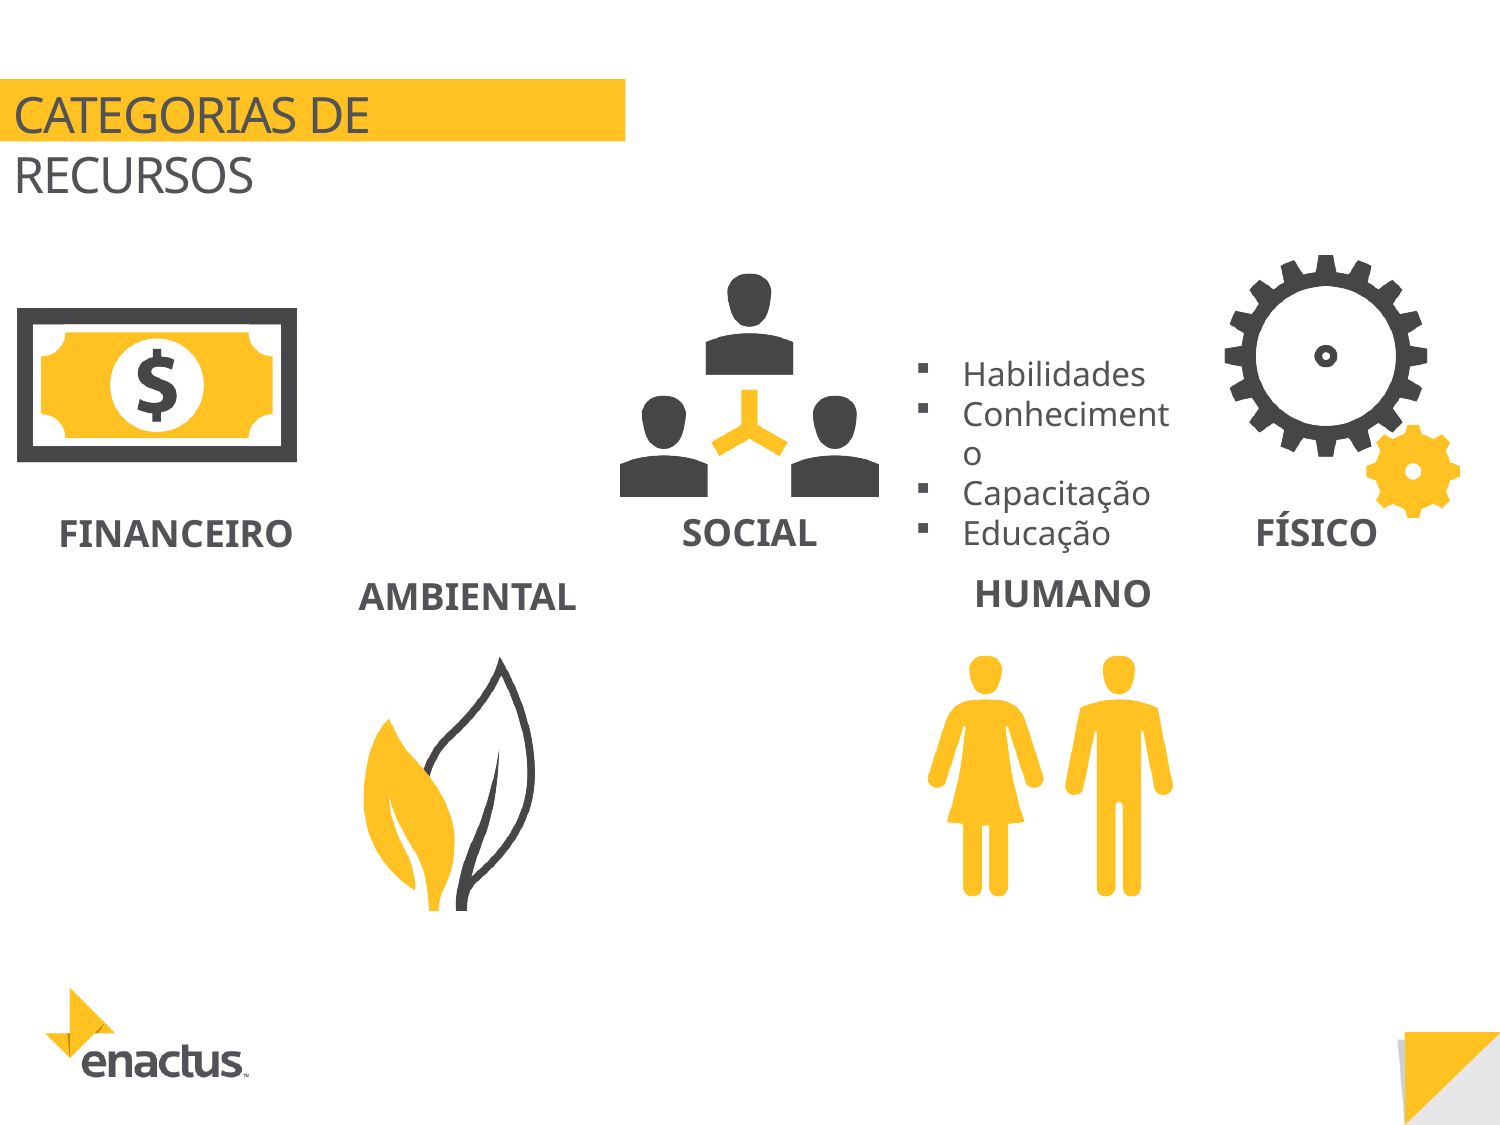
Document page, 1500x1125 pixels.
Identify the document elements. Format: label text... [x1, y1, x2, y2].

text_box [299, 565, 601, 934]
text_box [899, 562, 1201, 928]
text_box Habilidades Conhecimento Capacitação Educação [904, 345, 1187, 560]
picture [6, 234, 308, 536]
picture [0, 978, 1500, 1125]
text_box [1192, 235, 1494, 563]
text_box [599, 234, 901, 563]
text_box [0, 76, 634, 156]
text_box FINANCEIRO [43, 541, 309, 563]
